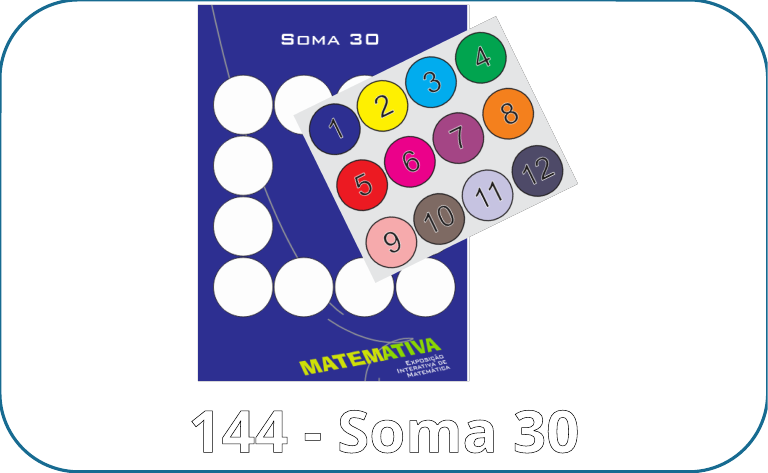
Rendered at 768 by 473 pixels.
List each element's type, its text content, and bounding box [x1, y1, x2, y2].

picture [189, 0, 578, 387]
text_box 144 - Soma 30 [0, 386, 768, 472]
